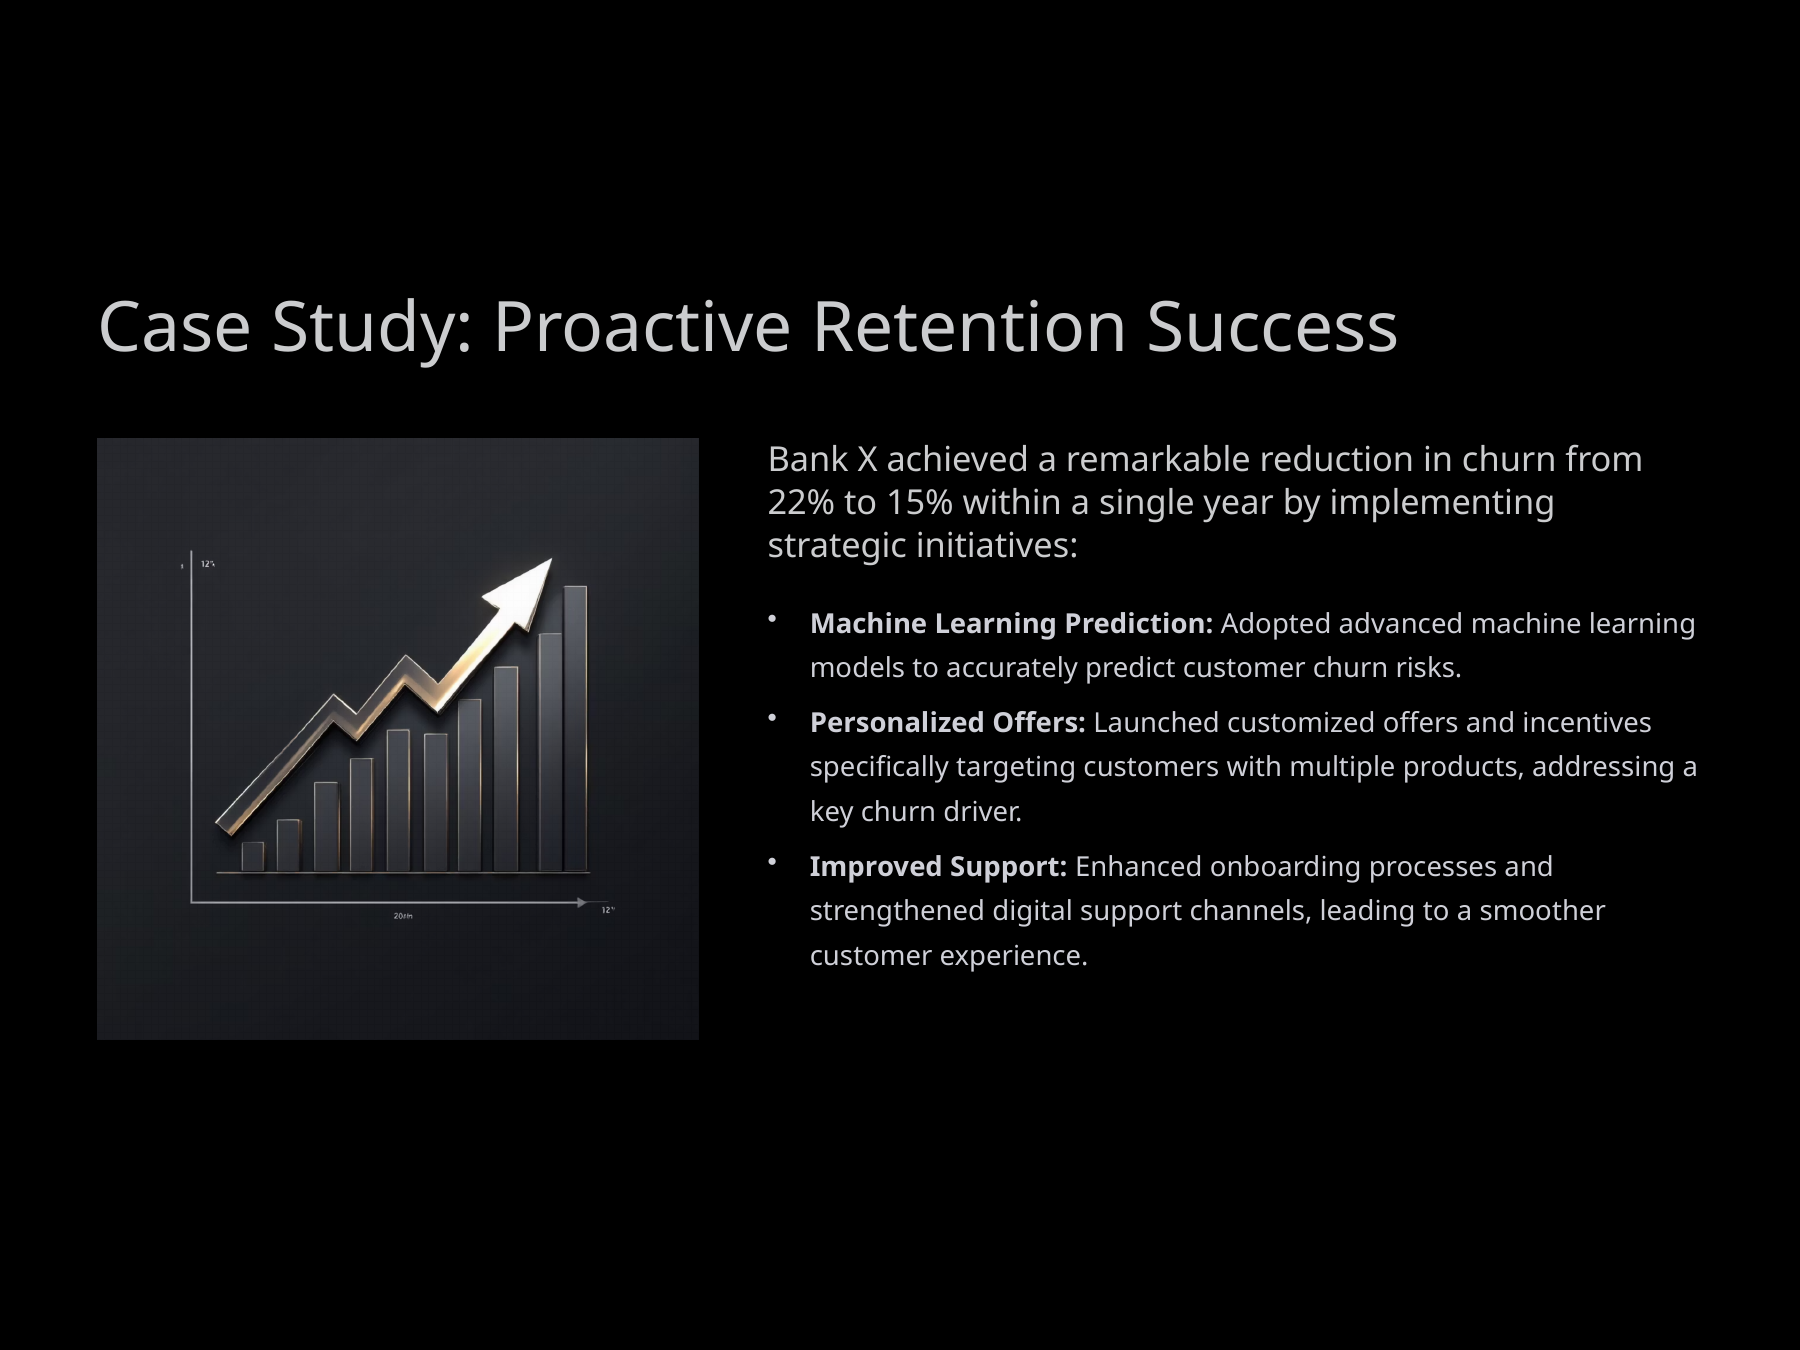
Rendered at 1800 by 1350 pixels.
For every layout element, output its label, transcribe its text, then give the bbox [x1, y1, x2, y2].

text_box Improved Support: Enhanced onboarding processes and strengthened digital support channels, leading to a smoother customer experience. [767, 836, 1704, 971]
text_box Personalized Offers: Launched customized offers and incentives specifically targeting customers with multiple products, addressing a key churn driver. [767, 693, 1704, 828]
text_box Case Study: Proactive Retention Success [97, 278, 1437, 366]
picture [97, 438, 699, 1040]
text_box Bank X achieved a remarkable reduction in churn from 22% to 15% within a single year by implementing strategic initiatives: [767, 435, 1704, 567]
text_box Machine Learning Prediction: Adopted advanced machine learning models to accurately predict customer churn risks. [767, 594, 1704, 684]
